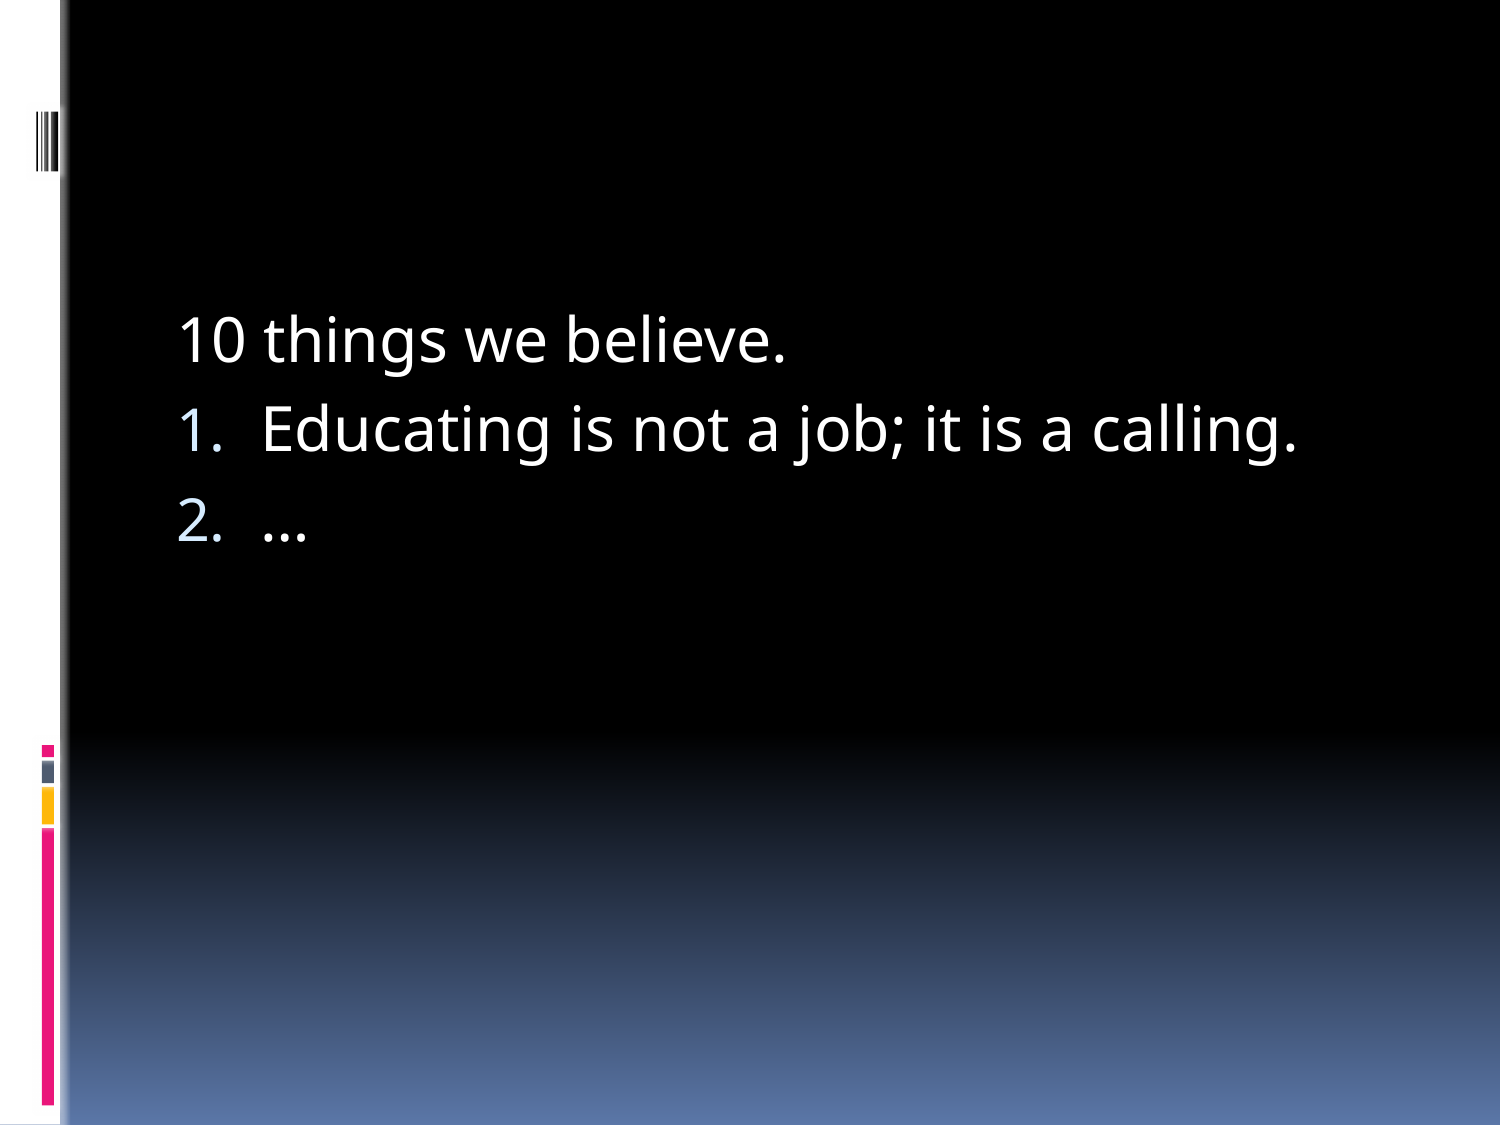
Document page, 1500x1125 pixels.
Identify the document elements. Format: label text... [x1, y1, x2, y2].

list 10 things we believe. Educating is not a job; it is a calling. … [150, 292, 1425, 1043]
